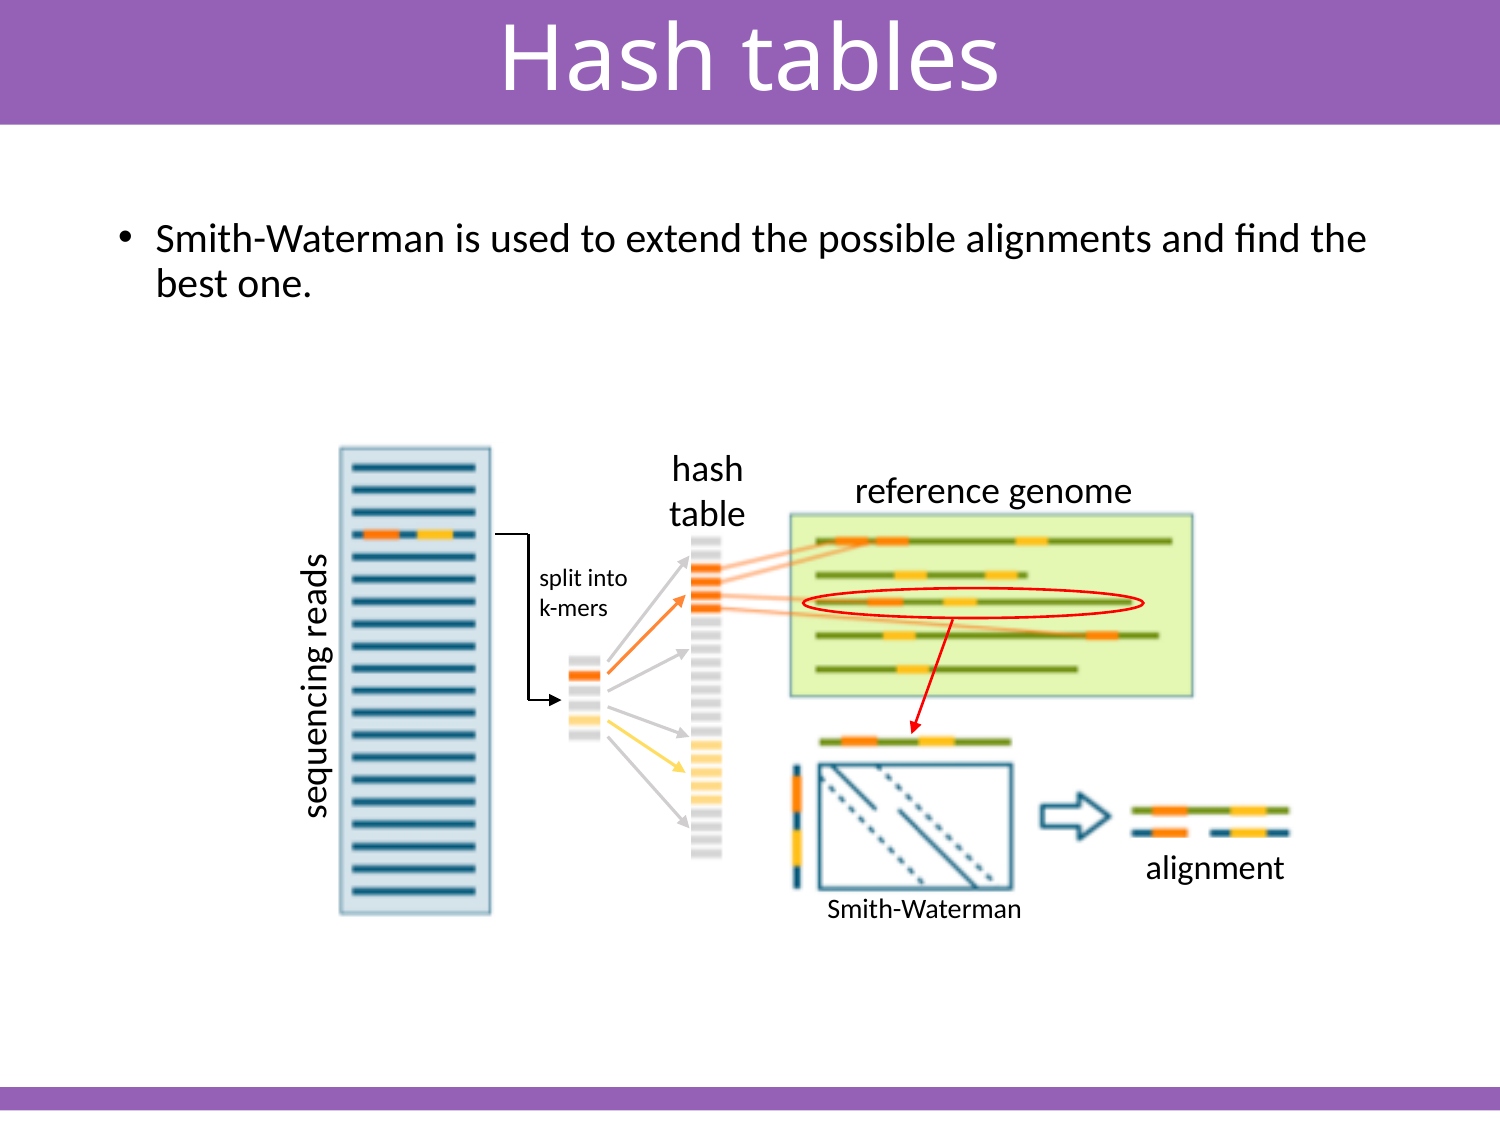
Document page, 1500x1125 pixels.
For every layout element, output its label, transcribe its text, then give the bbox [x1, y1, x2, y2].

list Smith-Waterman is used to extend the possible alignments and find the best one. [103, 208, 1397, 997]
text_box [911, 619, 953, 735]
text_box alignment [1130, 837, 1301, 936]
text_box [281, 436, 1217, 932]
picture [778, 718, 1299, 915]
text_box [0, 0, 1500, 126]
text_box Hash tables [103, 0, 1397, 125]
text_box [0, 1086, 1500, 1111]
